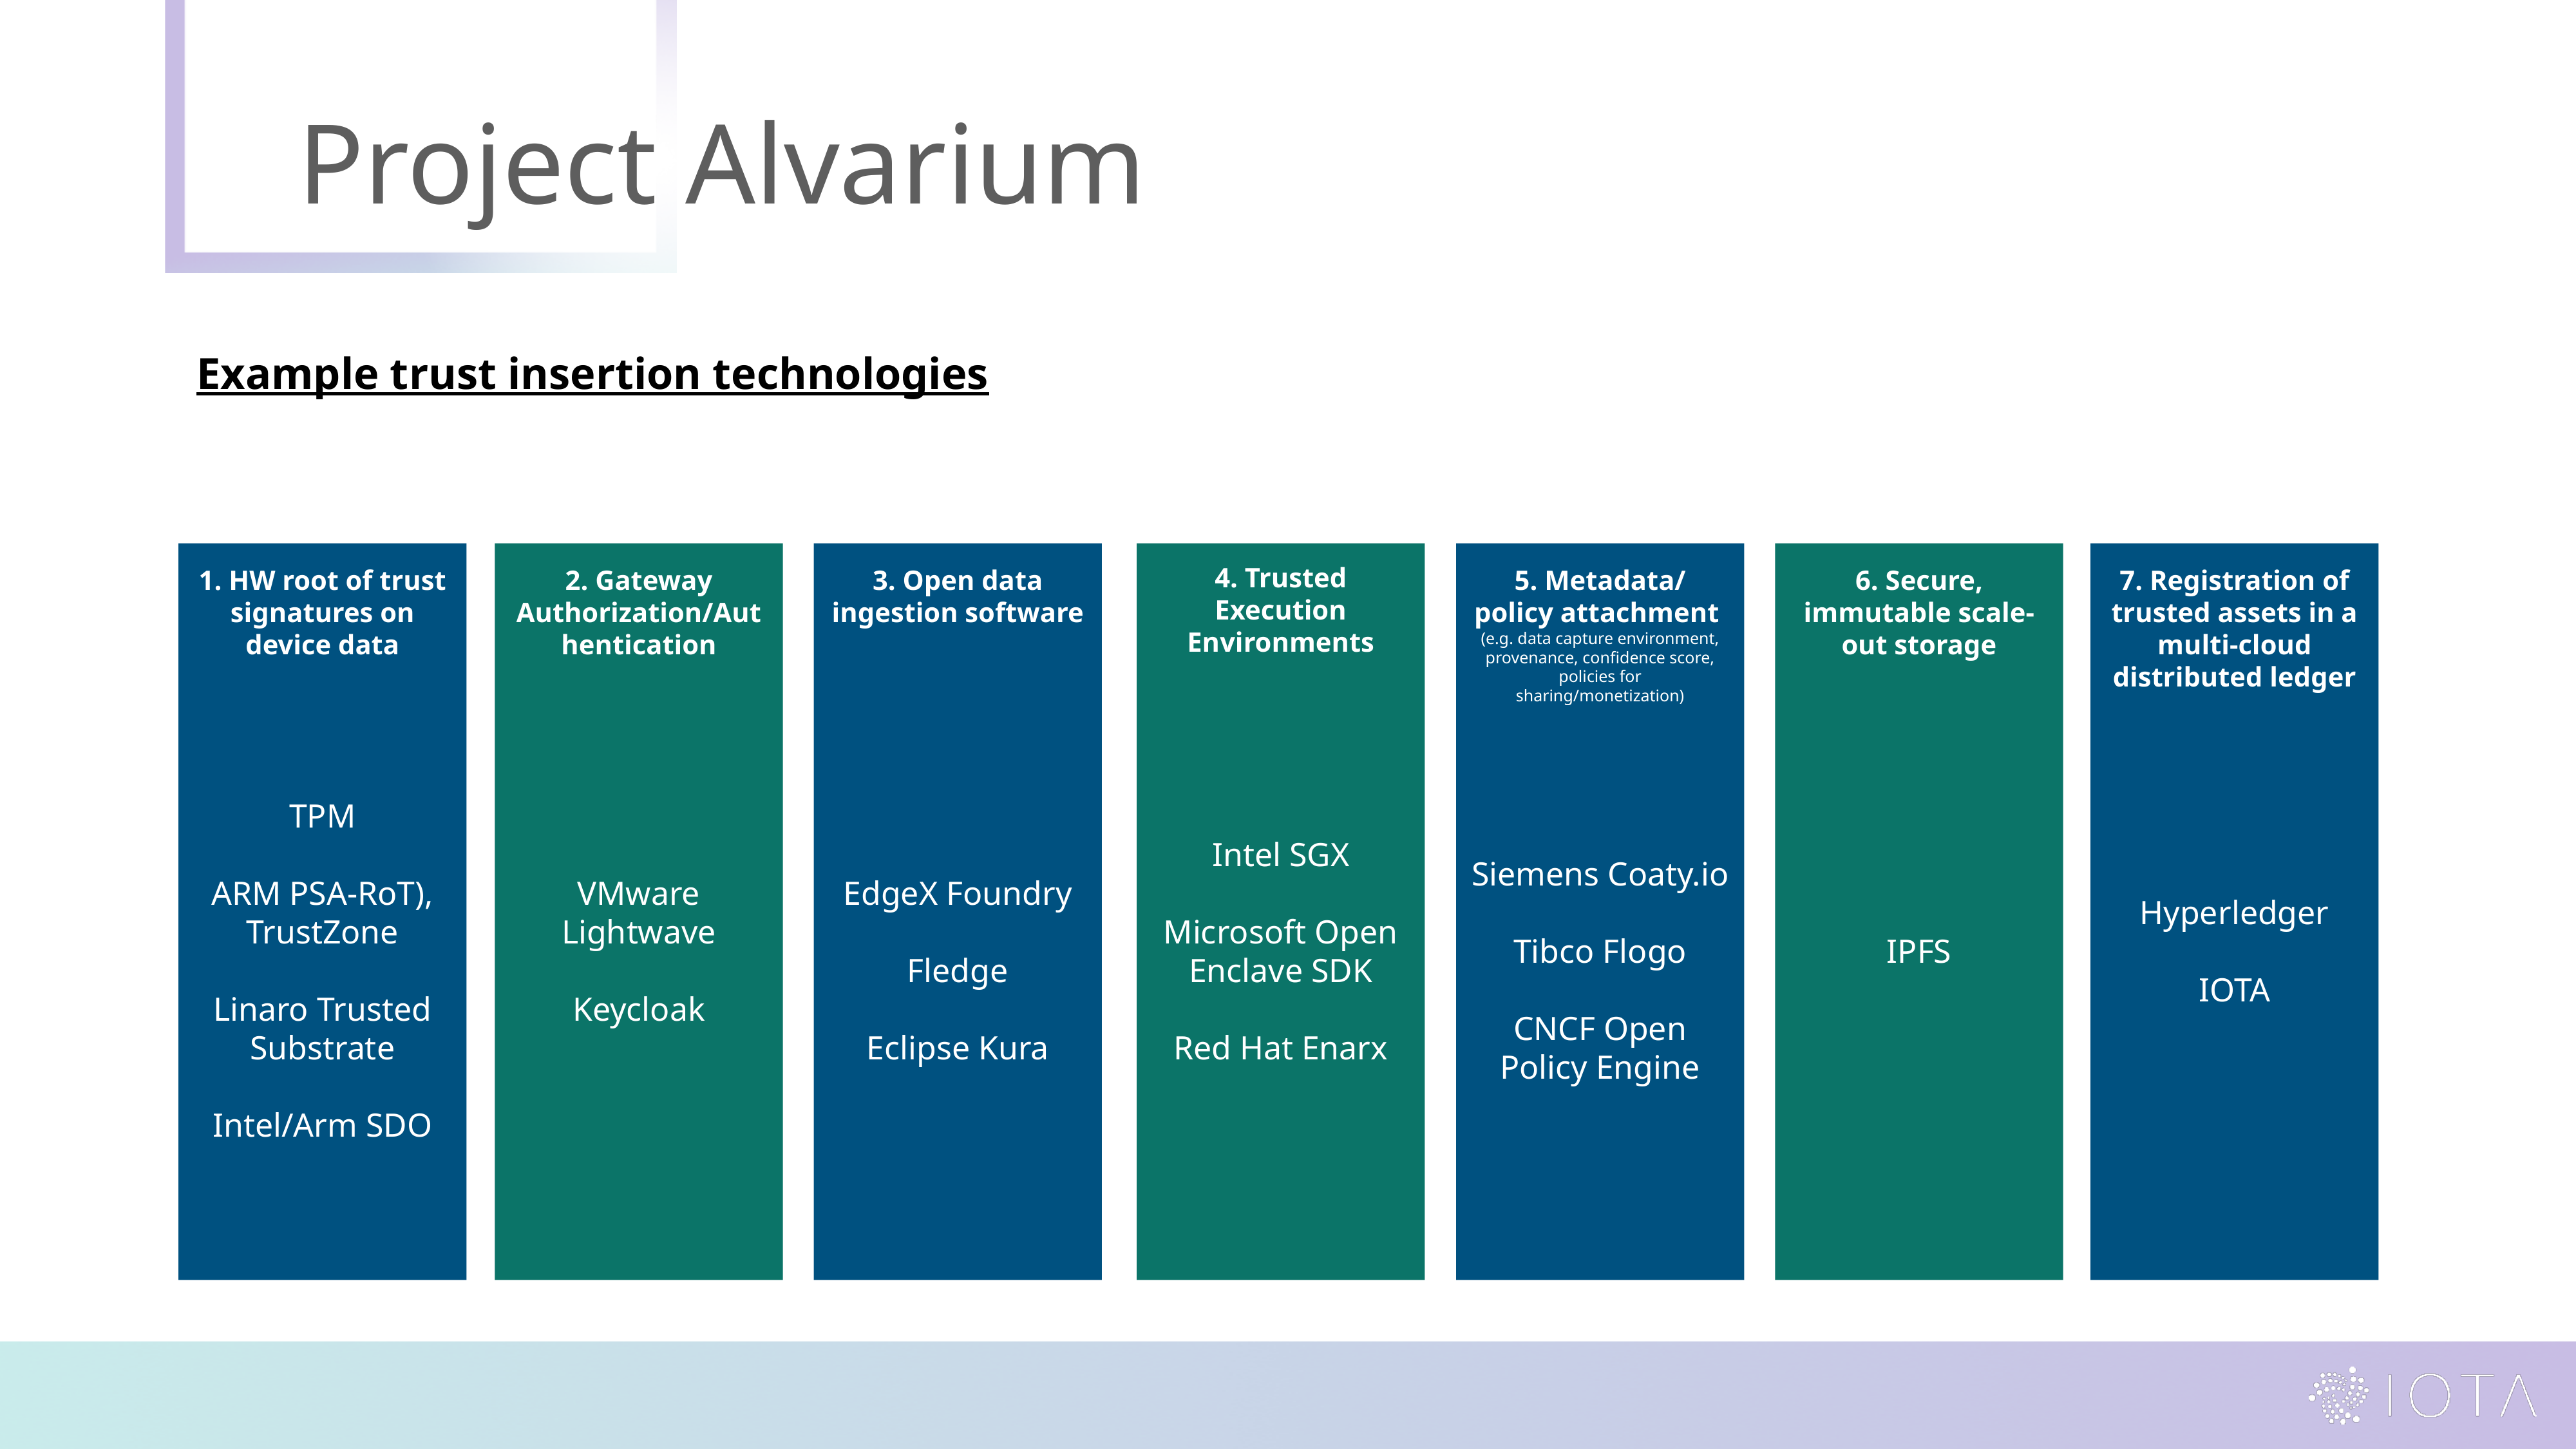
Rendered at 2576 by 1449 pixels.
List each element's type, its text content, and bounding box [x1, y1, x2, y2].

picture [0, 1341, 2576, 1449]
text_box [178, 543, 2379, 1280]
list Example trust insertion technologies [191, 341, 2410, 1323]
title Project Alvarium [292, 39, 2284, 281]
picture [165, 0, 677, 273]
